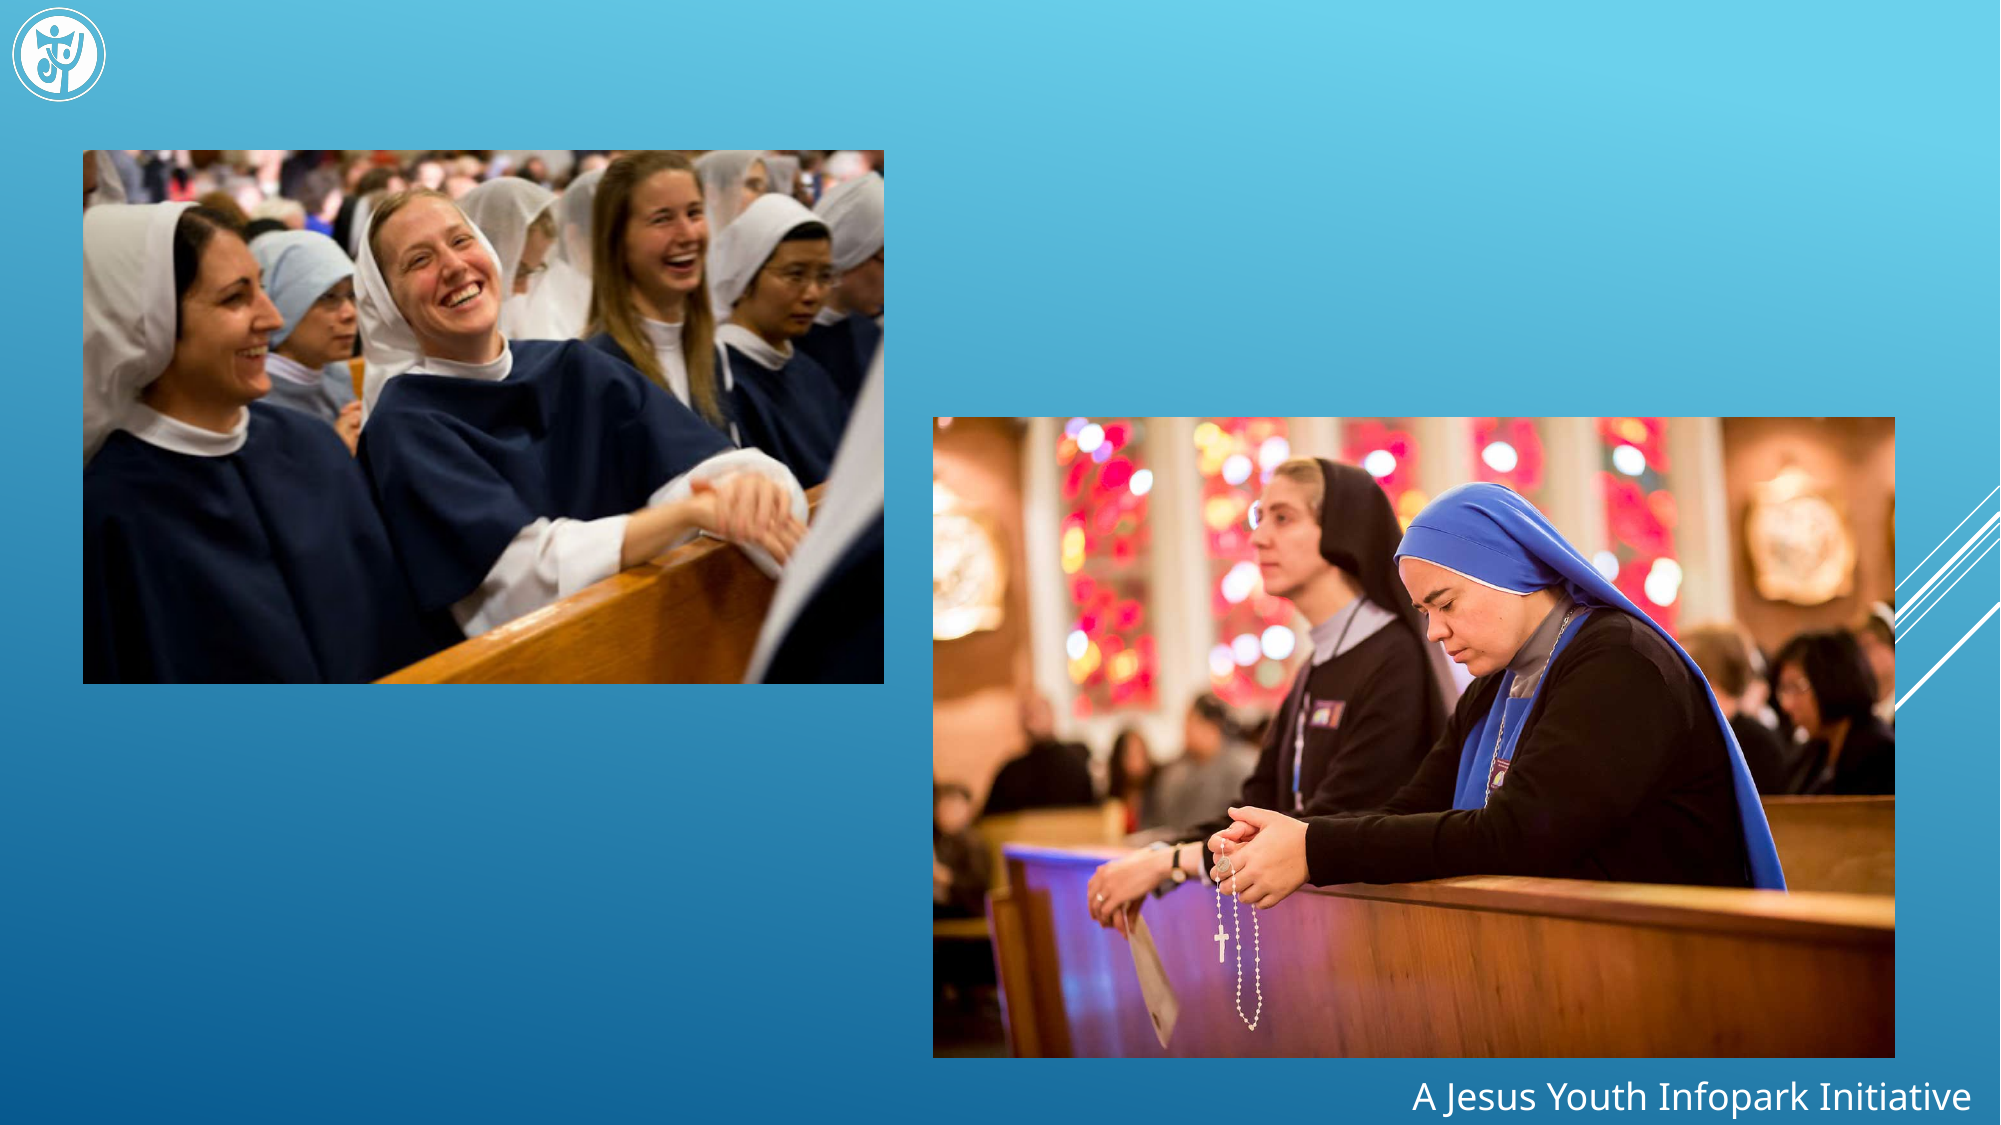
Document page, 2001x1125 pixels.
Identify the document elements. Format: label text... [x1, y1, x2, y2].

picture [82, 150, 884, 684]
picture [11, 7, 106, 102]
picture [933, 416, 1895, 1058]
text_box A Jesus Youth Infopark Initiative [1397, 1065, 2000, 1125]
